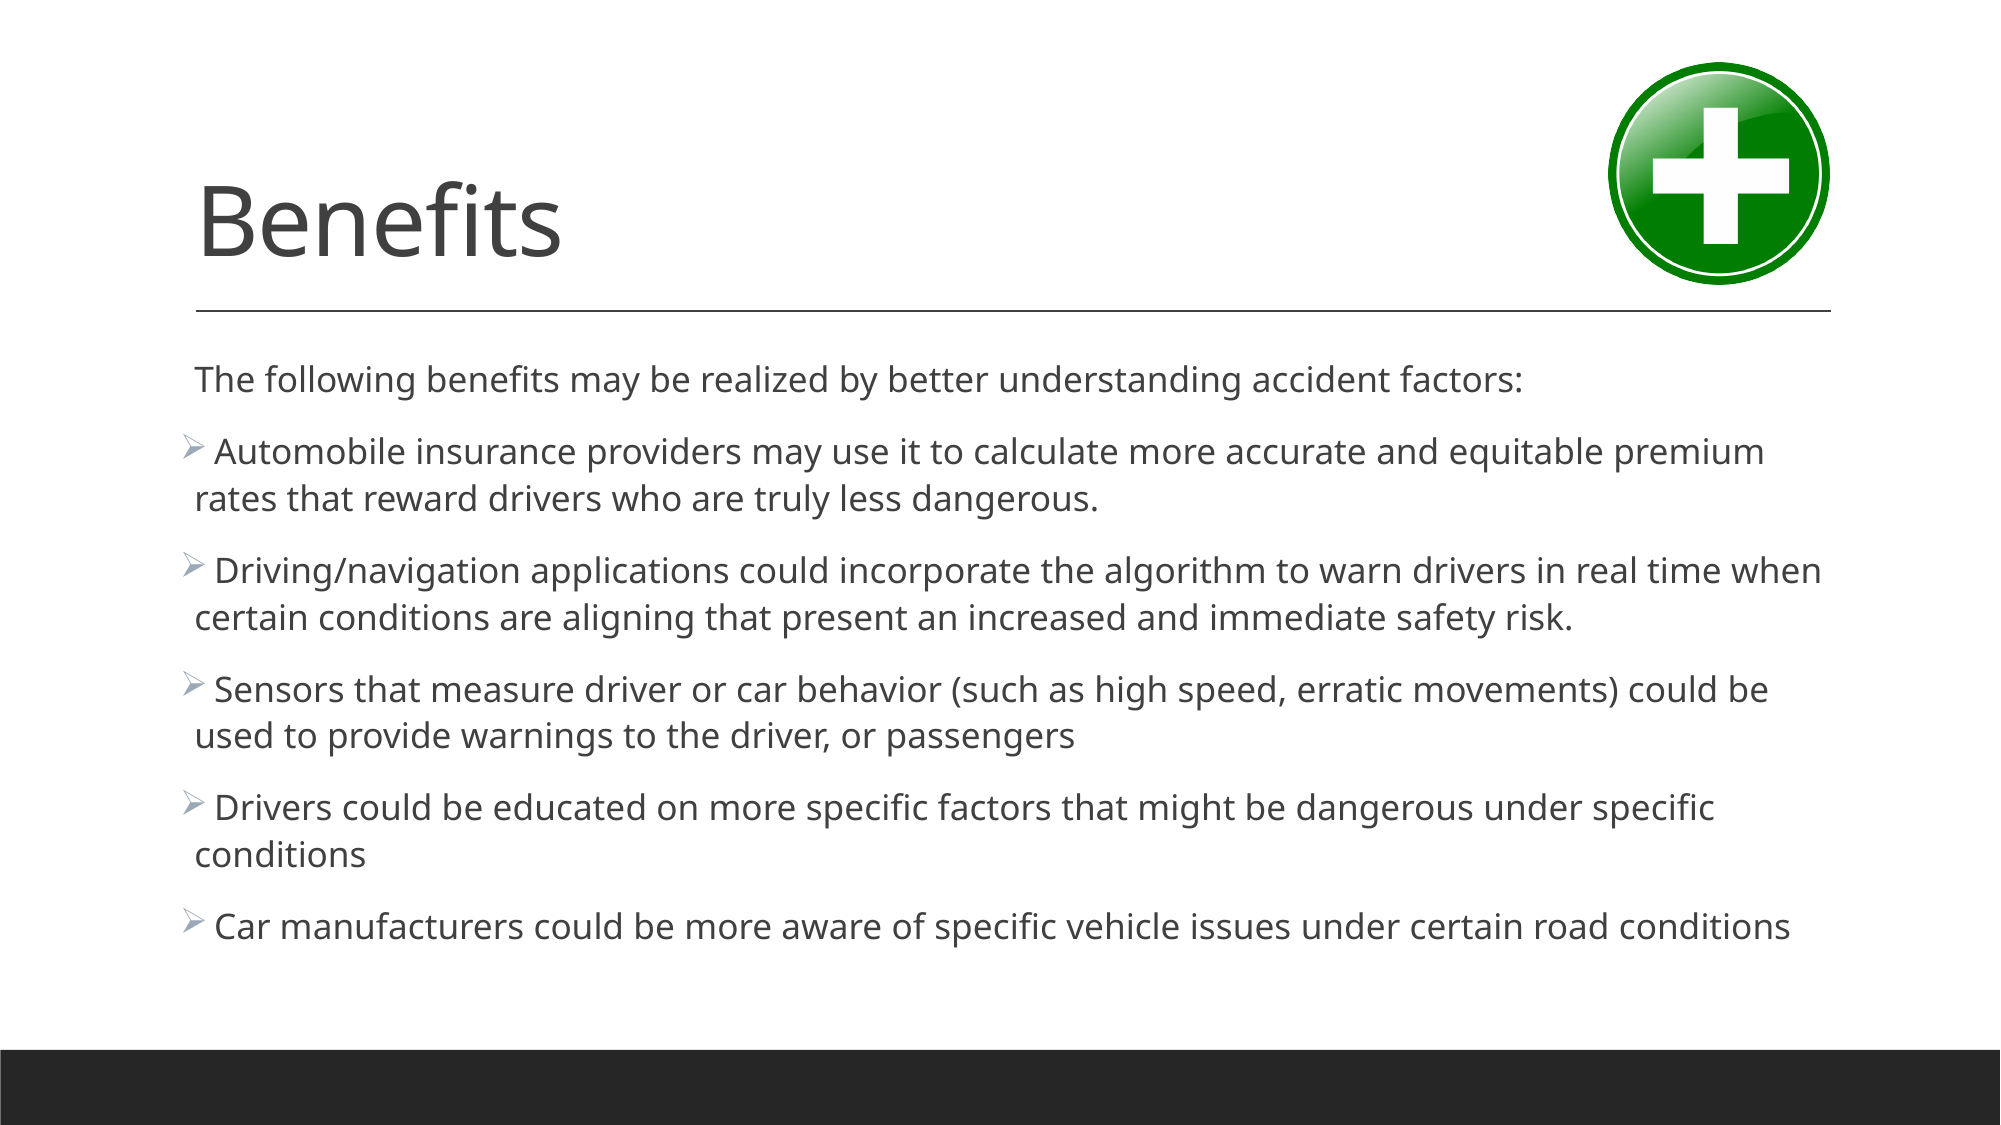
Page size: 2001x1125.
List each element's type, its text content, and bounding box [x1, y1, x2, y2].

title Benefits [180, 47, 1830, 285]
list The following benefits may be realized by better understanding accident factors: Automobile insurance providers may use it to calculate more accurate and equitable premium rates that reward drivers who are truly less dangerous. Driving/navigation applications could incorporate the algorithm to warn drivers in real time when certain conditions are aligning that present an increased and immediate safety risk. Sensors that measure driver or car behavior (such as high speed, erratic movements) could be used to provide warnings to the driver, or passengers Drivers could be educated on more specific factors that might be dangerous under specific conditions Car manufacturers could be more aware of specific vehicle issues under certain road conditions [180, 345, 1830, 963]
picture [1608, 61, 1831, 286]
